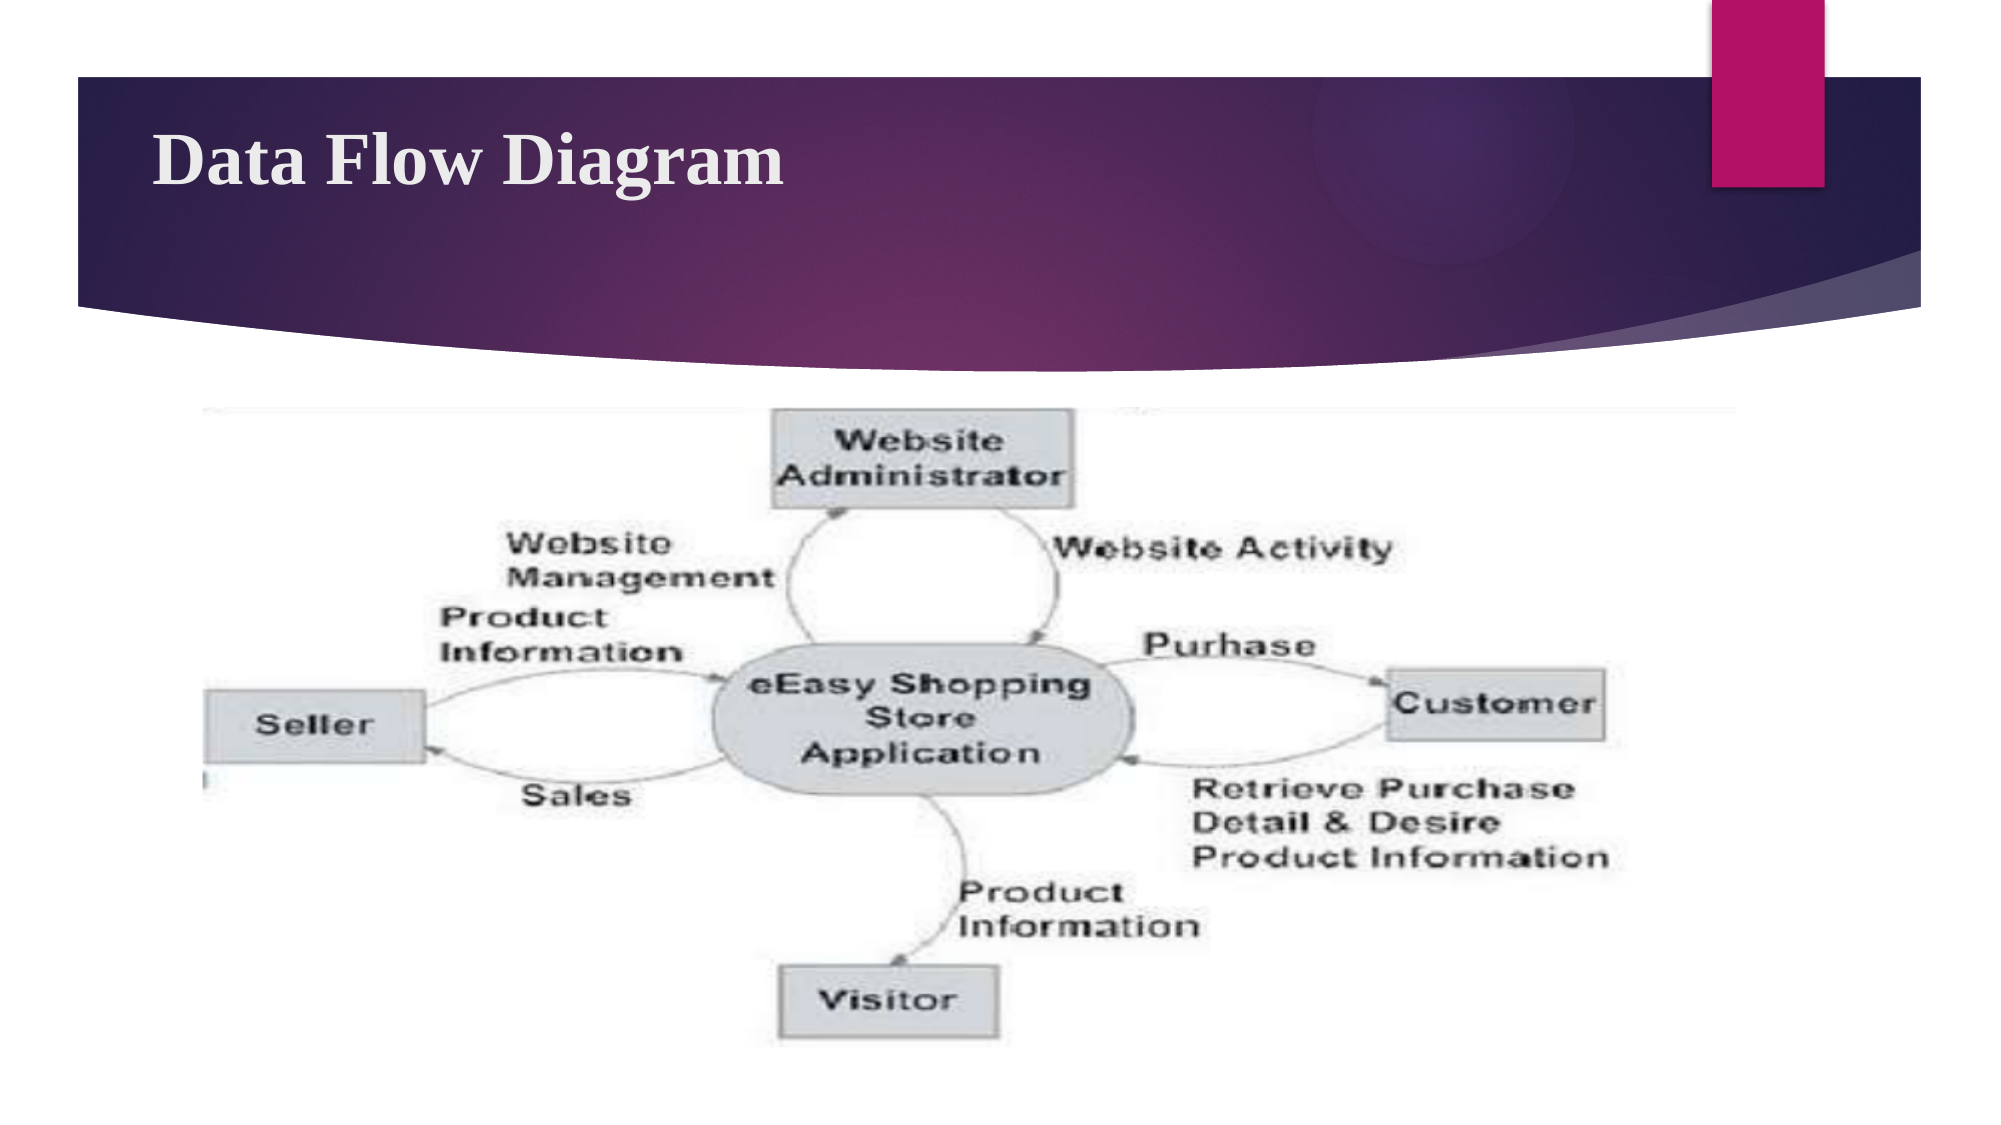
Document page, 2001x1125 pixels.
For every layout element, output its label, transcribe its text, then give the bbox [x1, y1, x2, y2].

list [118, 406, 1737, 1075]
title Data Flow Diagram [137, 92, 1863, 217]
